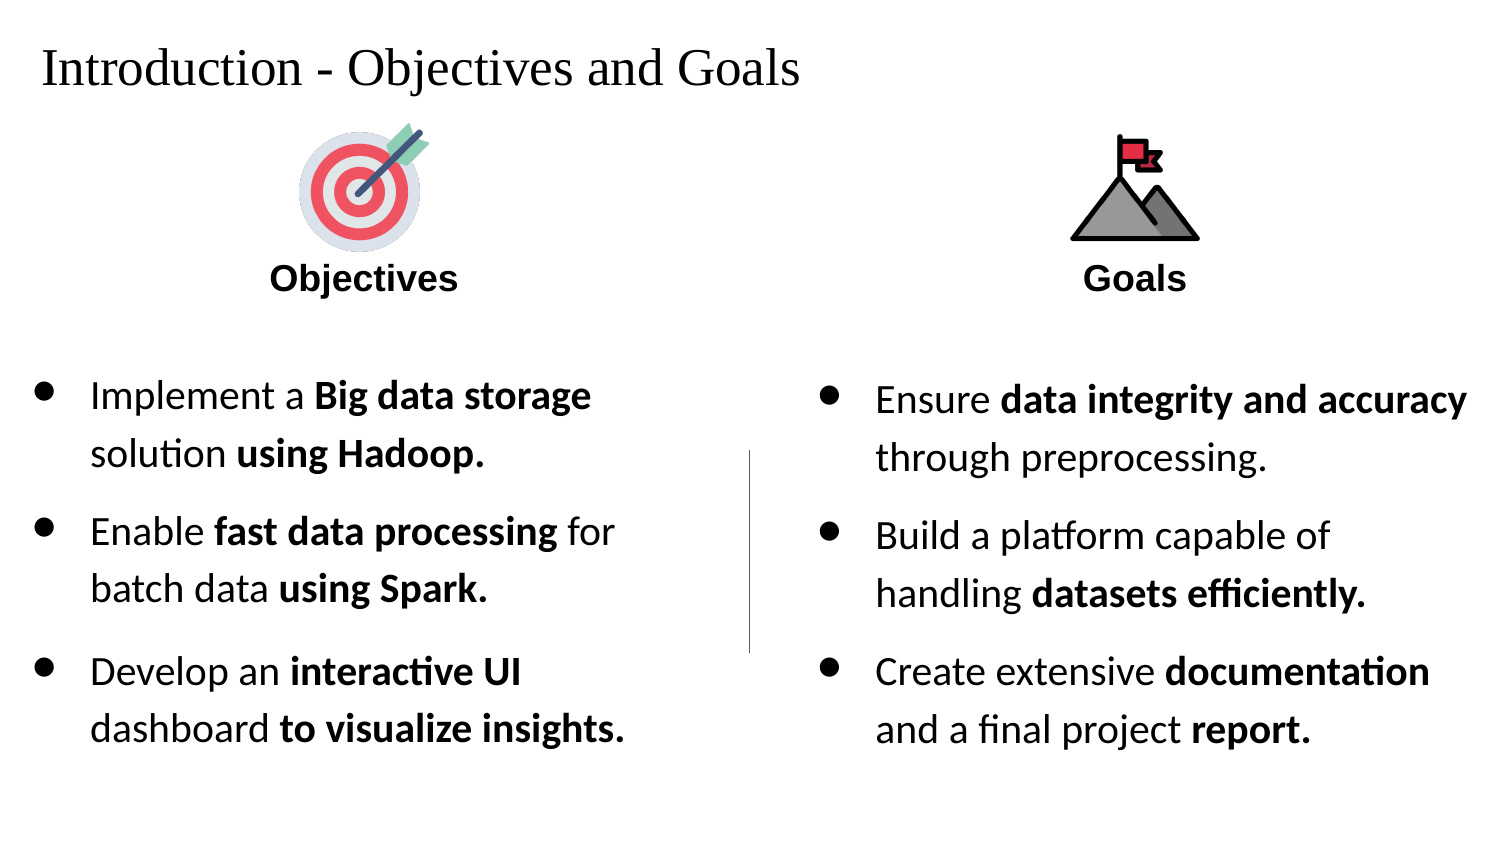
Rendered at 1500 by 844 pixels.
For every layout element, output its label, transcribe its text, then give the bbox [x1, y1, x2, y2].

text_box Goals [1021, 239, 1249, 308]
text_box Introduction - Objectives and Goals [26, 17, 1424, 112]
picture [299, 123, 429, 253]
text_box Ensure data integrity and accuracy through preprocessing. Build a platform capable of handling datasets efficiently. Create extensive documentation and a final project report. [785, 349, 1490, 767]
picture [1070, 123, 1200, 253]
text_box Objectives [250, 239, 478, 308]
text_box Implement a Big data storage solution using Hadoop. Enable fast data processing for batch data using Spark. Develop an interactive UI dashboard to visualize insights. [0, 345, 720, 767]
